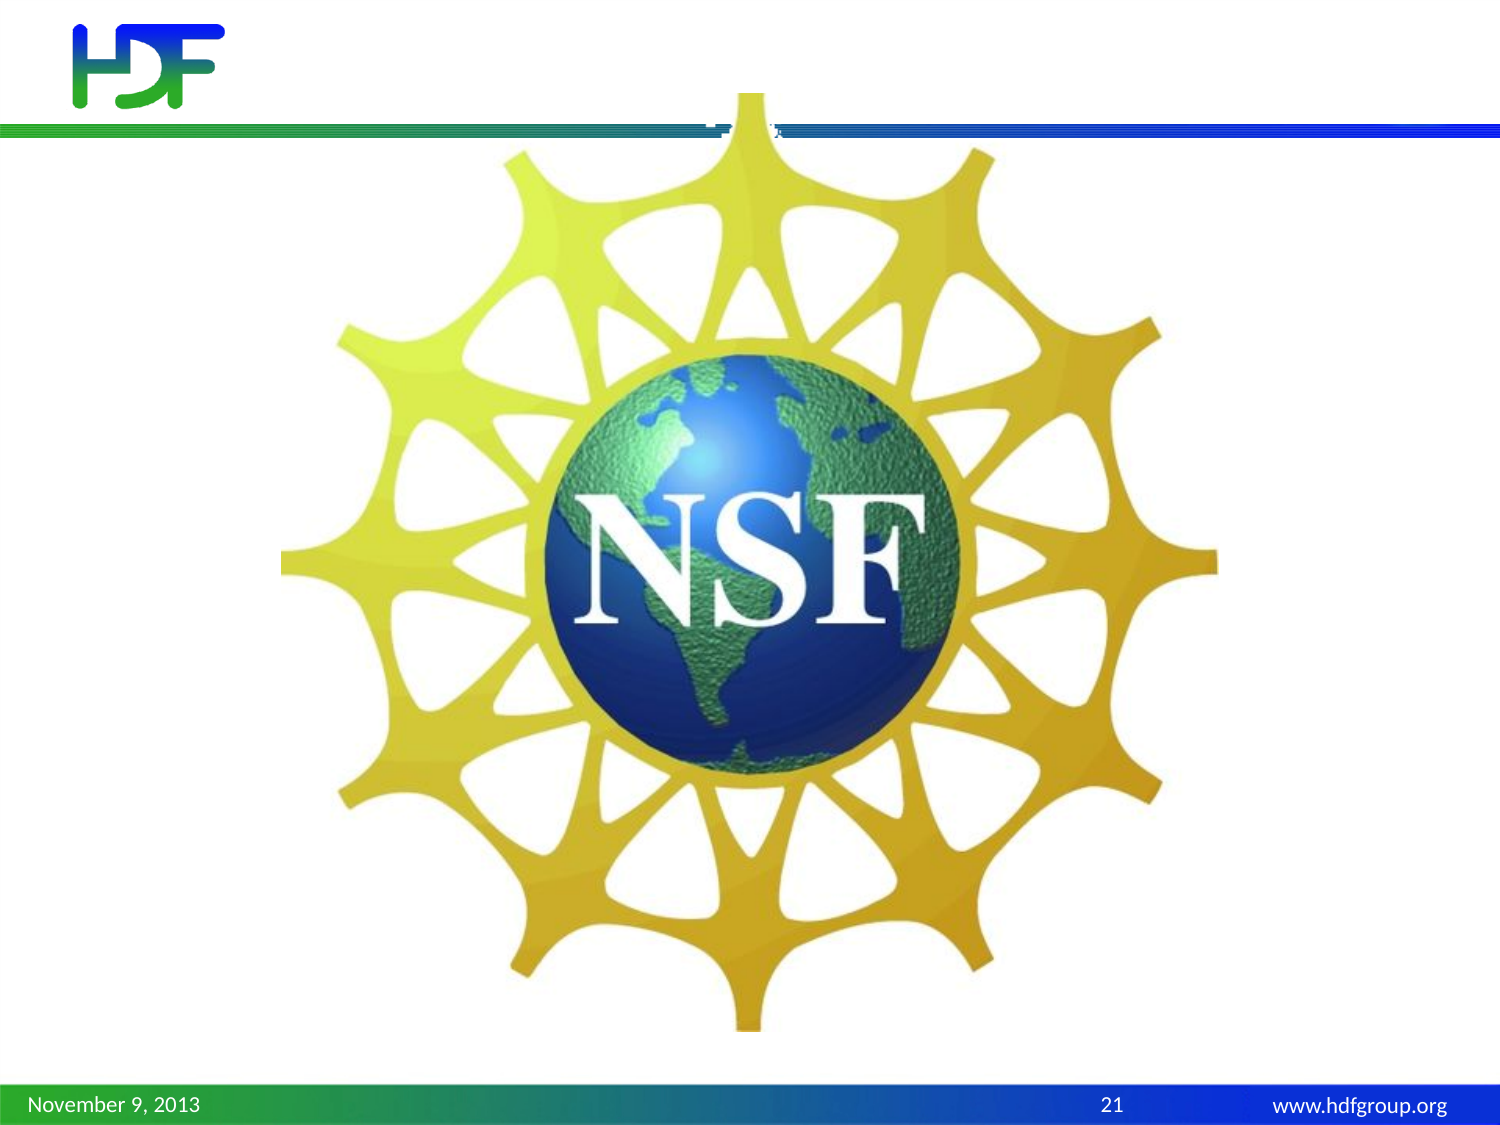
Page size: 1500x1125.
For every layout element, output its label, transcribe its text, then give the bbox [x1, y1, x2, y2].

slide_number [12, 1087, 713, 1125]
slide_number 21 [1049, 1087, 1176, 1125]
picture [0, 0, 1500, 1125]
